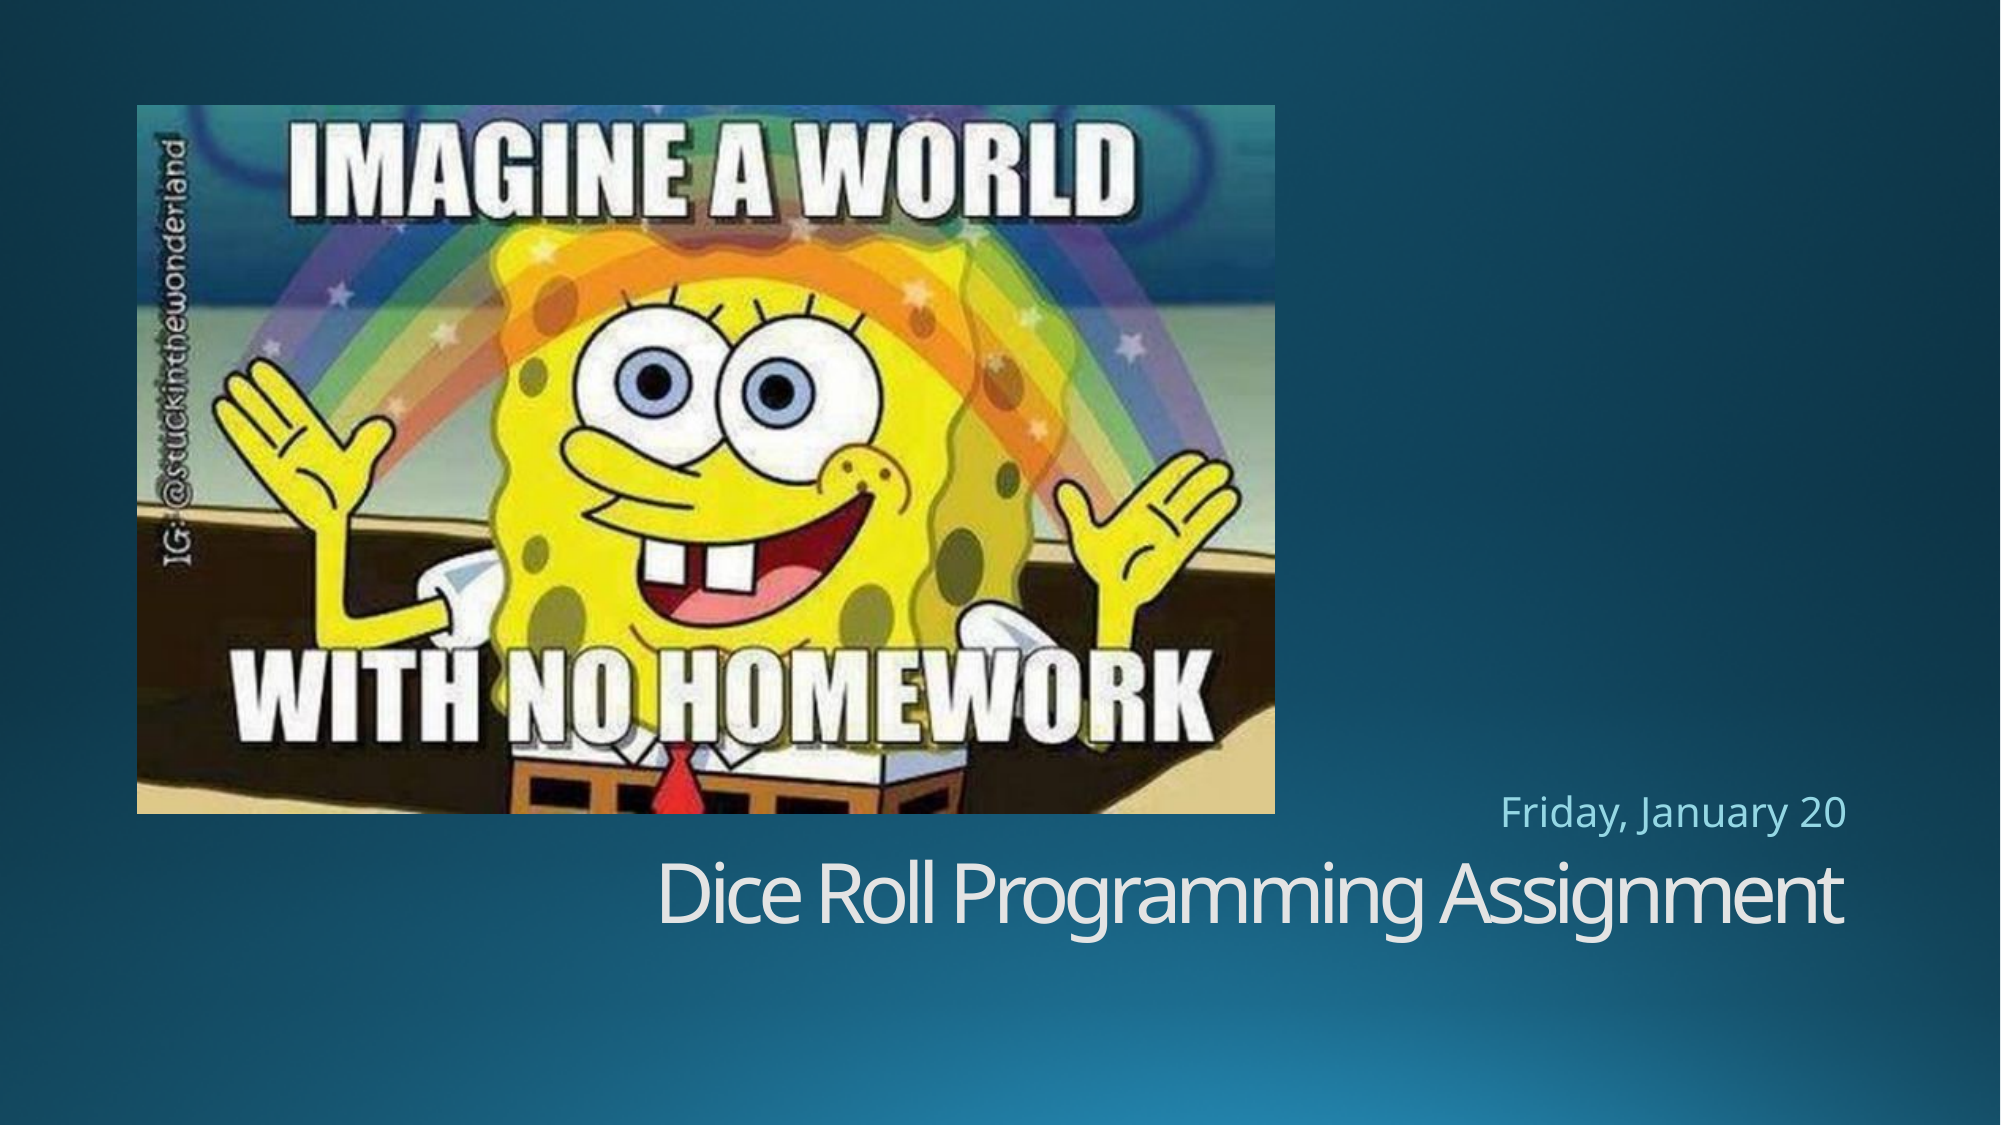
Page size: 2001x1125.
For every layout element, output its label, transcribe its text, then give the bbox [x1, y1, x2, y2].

picture [0, 0, 2001, 1125]
title Dice Roll Programming Assignment [137, 844, 1863, 1002]
list Friday, January 20 [362, 743, 1863, 845]
